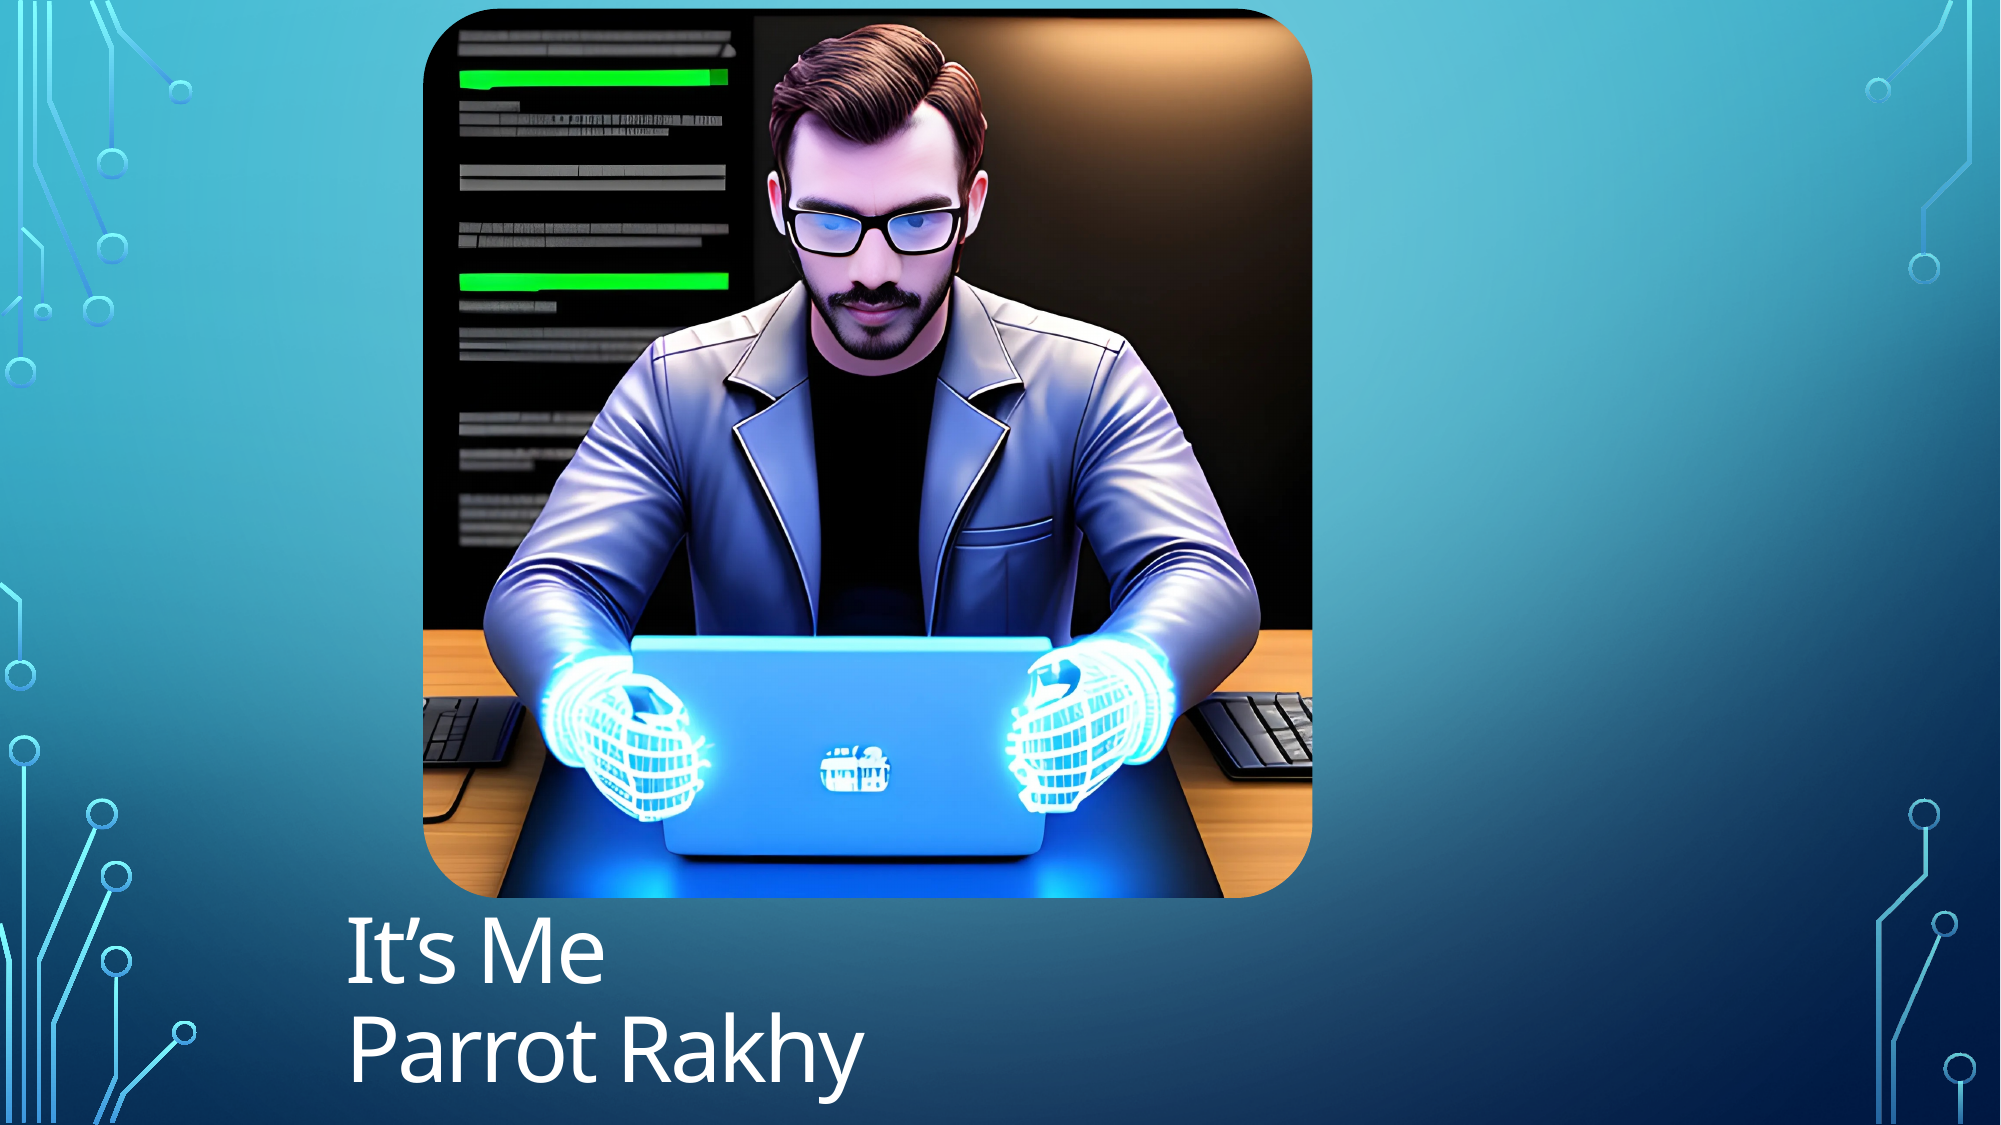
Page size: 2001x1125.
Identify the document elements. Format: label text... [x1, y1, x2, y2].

title It’s Me Parrot Rakhy [330, 882, 1022, 1125]
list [422, 8, 1313, 899]
